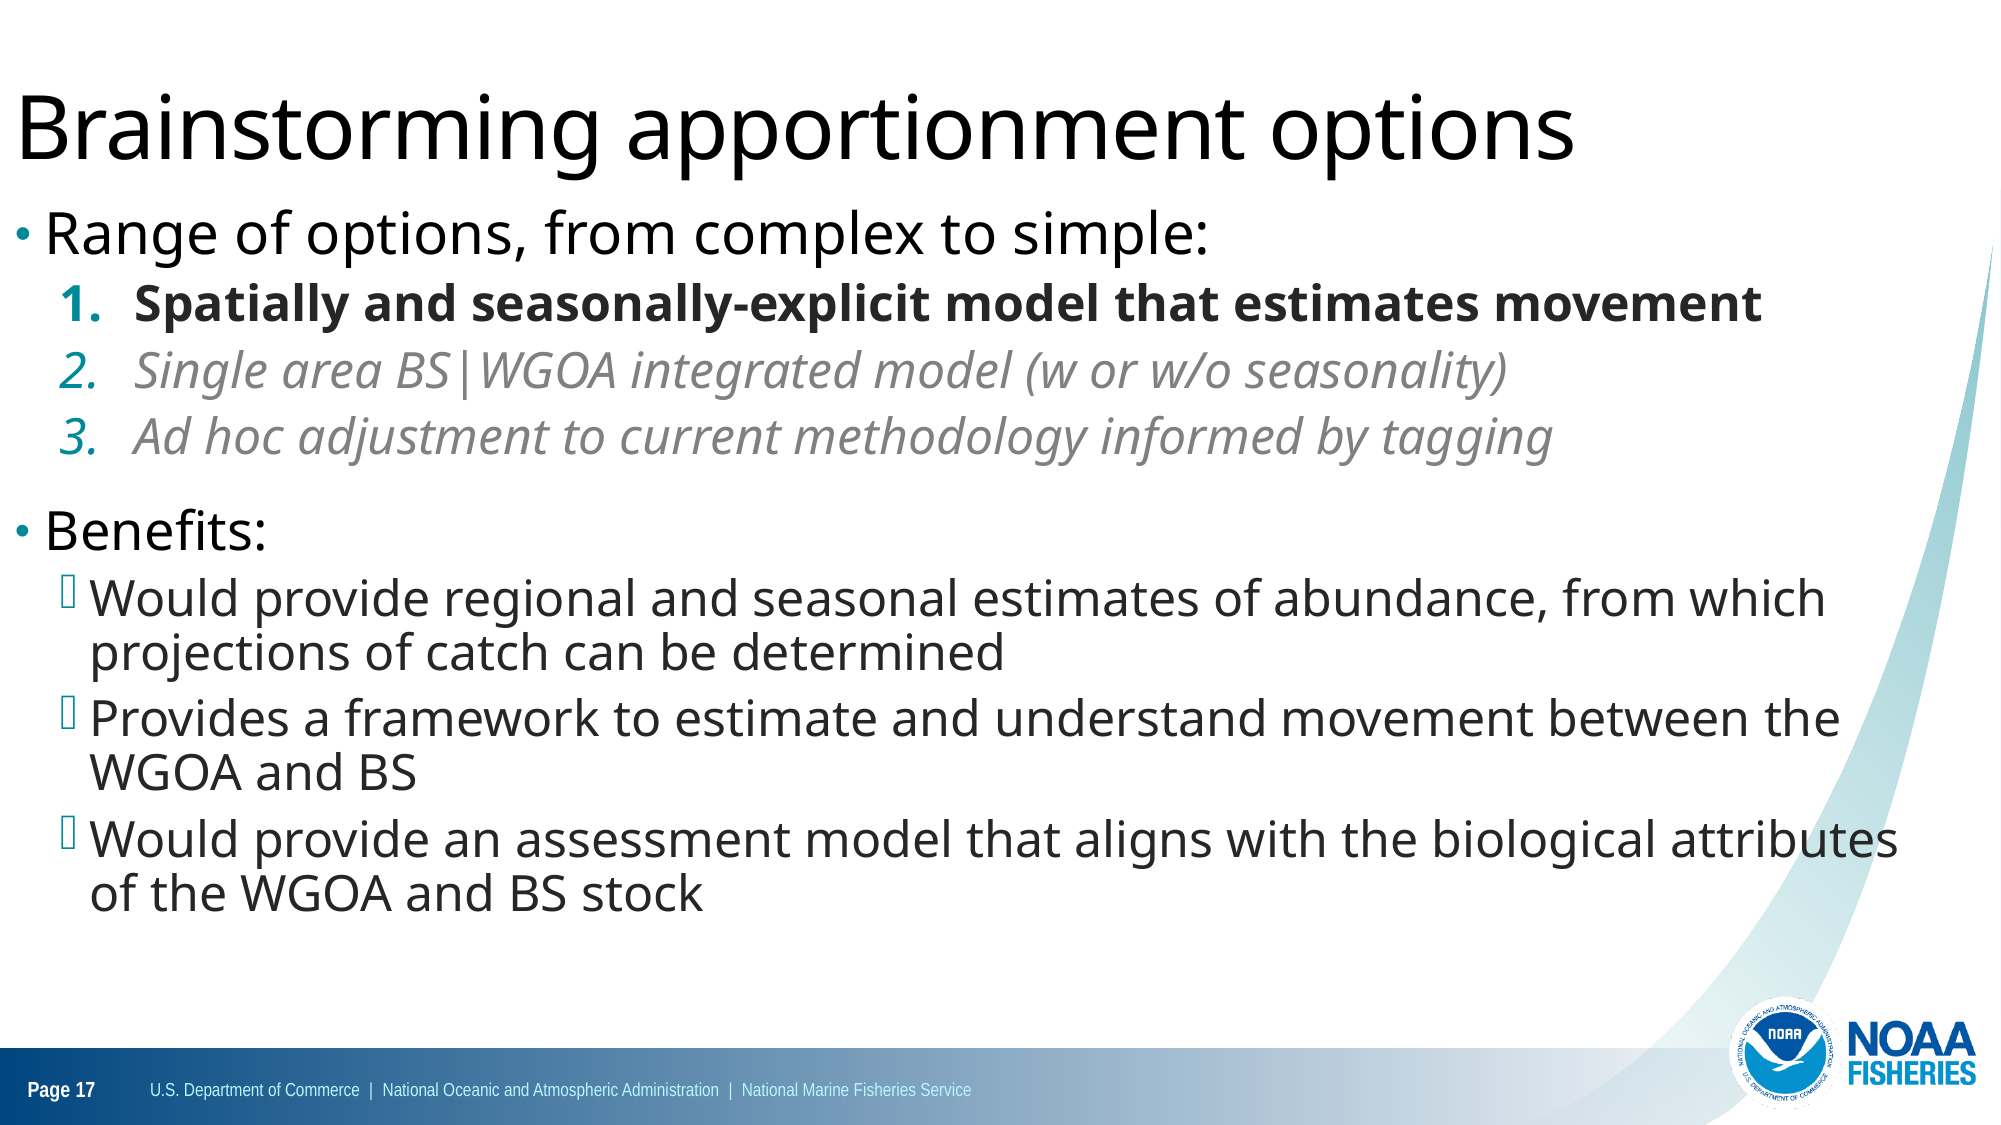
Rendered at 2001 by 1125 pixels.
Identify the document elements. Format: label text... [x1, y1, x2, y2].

title Brainstorming apportionment options [0, 75, 1800, 186]
list Range of options, from complex to simple: Spatially and seasonally-explicit model that estimates movement Single area BS|WGOA integrated model (w or w/o seasonality) Ad hoc adjustment to current methodology informed by tagging Benefits: Would provide regional and seasonal estimates of abundance, from which projections of catch can be determined Provides a framework to estimate and understand movement between the WGOA and BS Would provide an assessment model that aligns with the biological attributes of the WGOA and BS stock [0, 194, 1934, 937]
picture [1966, 1065, 1976, 1073]
picture [1729, 996, 1976, 1109]
